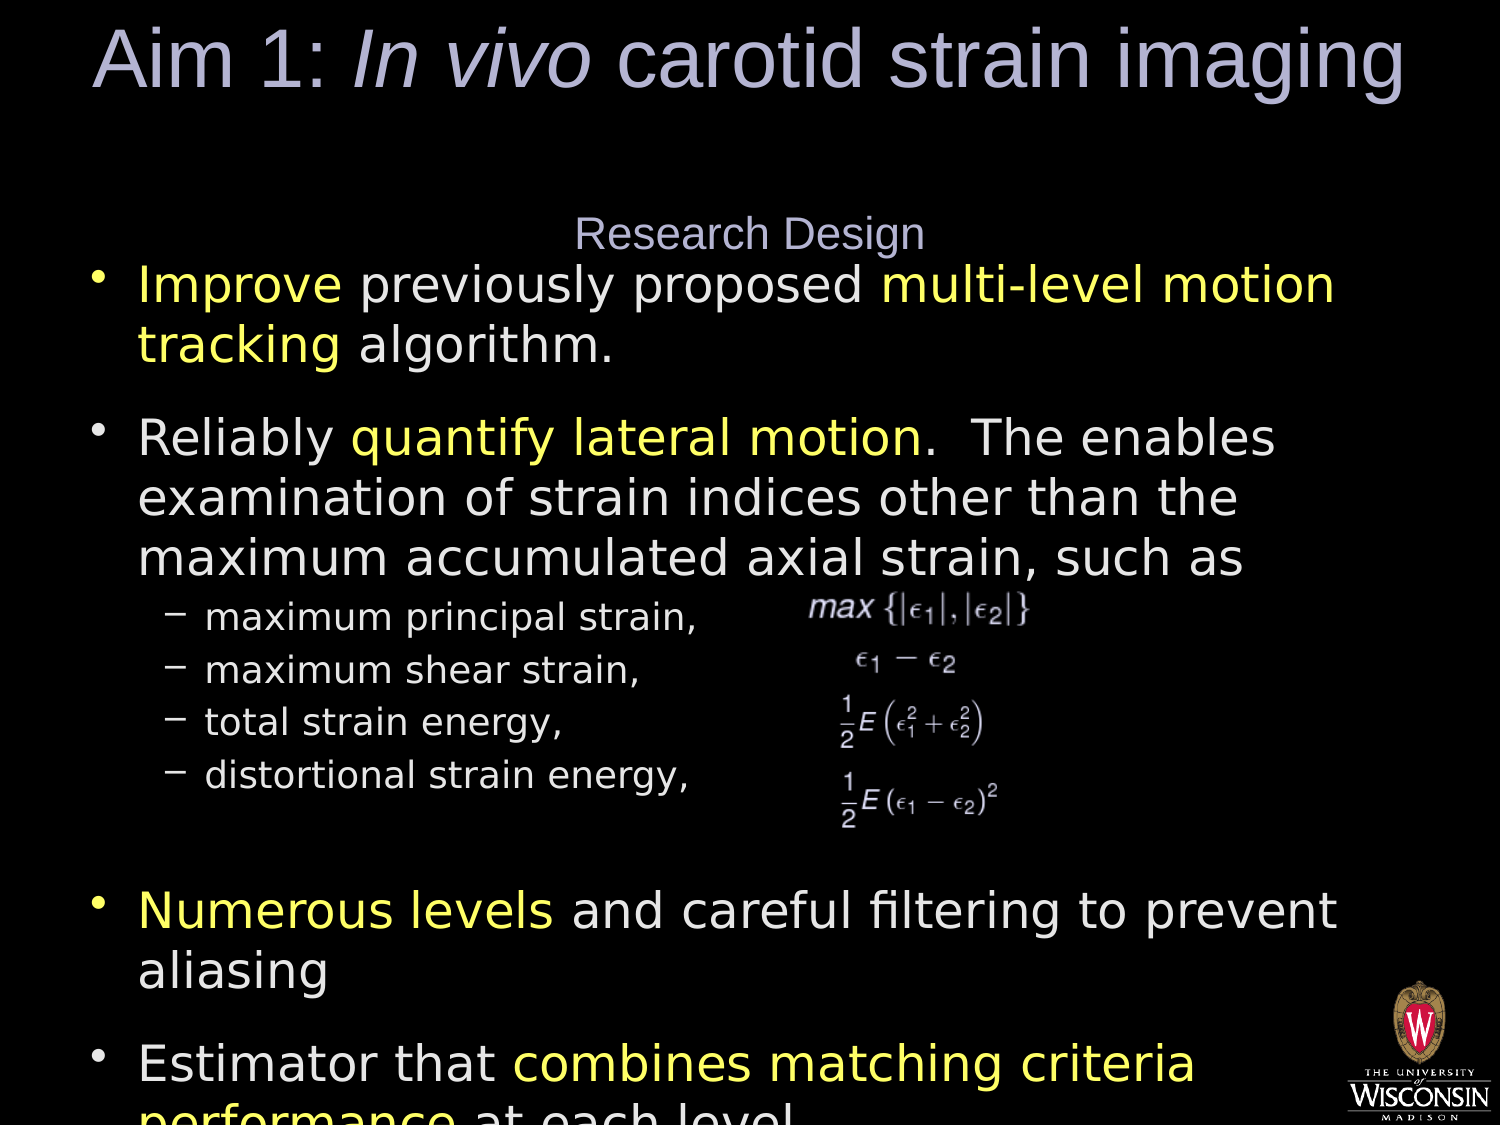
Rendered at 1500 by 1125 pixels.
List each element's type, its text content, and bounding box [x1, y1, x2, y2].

text_box Aim 1: In vivo carotid strain imaging Research Design [74, 37, 1425, 225]
picture [1337, 976, 1500, 1125]
list Improve previously proposed multi-level motion tracking algorithm. Reliably quantify lateral motion. The enables examination of strain indices other than the maximum accumulated axial strain, such as maximum principal strain, maximum shear strain, total strain energy, distortional strain energy, Numerous levels and careful filtering to prevent aliasing Estimator that combines matching criteria performance at each level. [74, 244, 1426, 1051]
picture [774, 564, 1063, 851]
